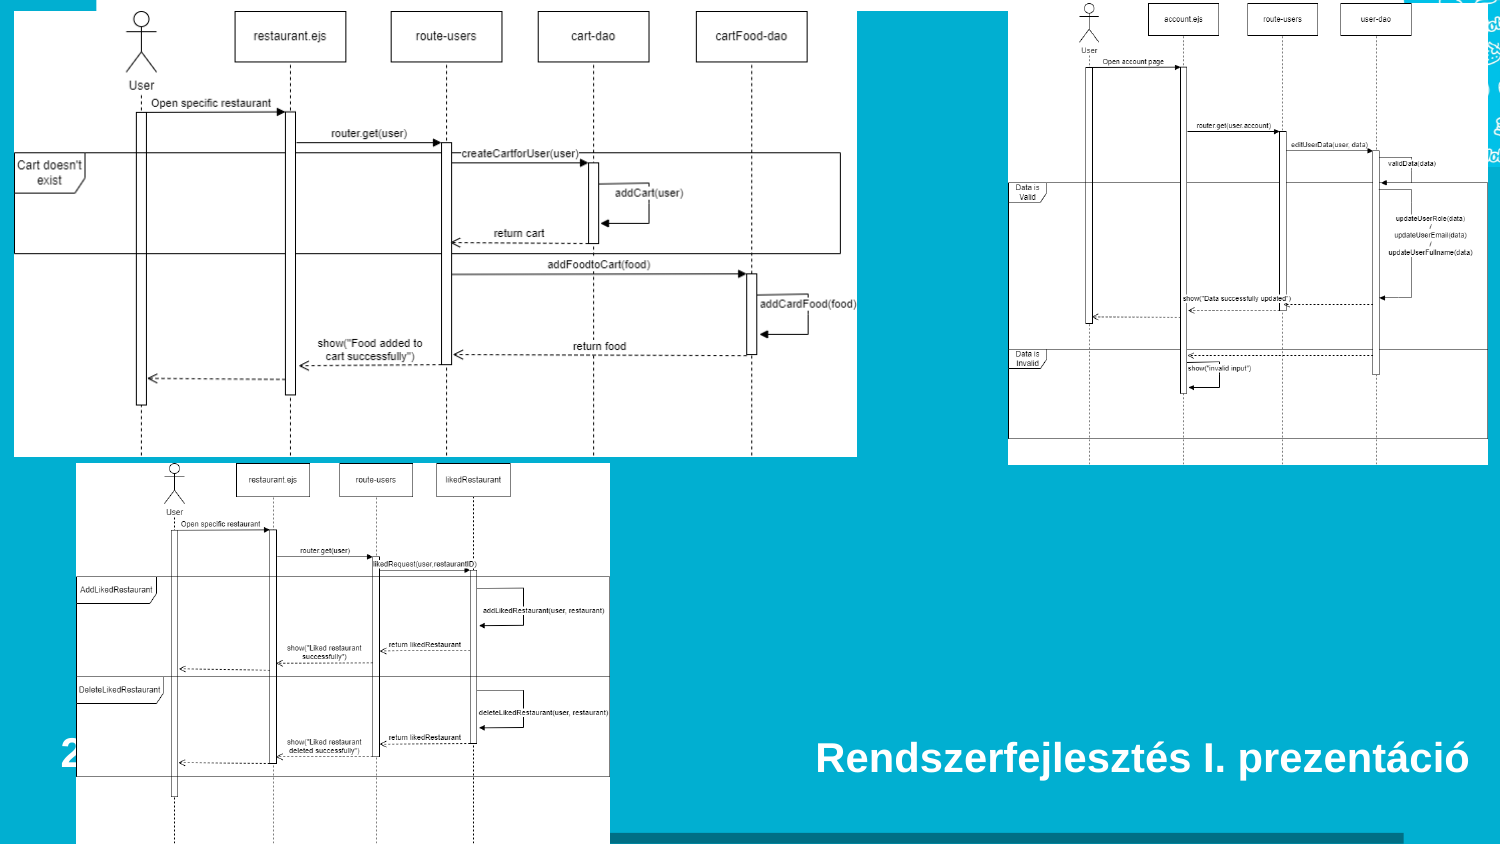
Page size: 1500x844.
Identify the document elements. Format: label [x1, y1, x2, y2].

picture [1008, 0, 1500, 465]
picture [13, 11, 857, 457]
picture [76, 463, 610, 844]
